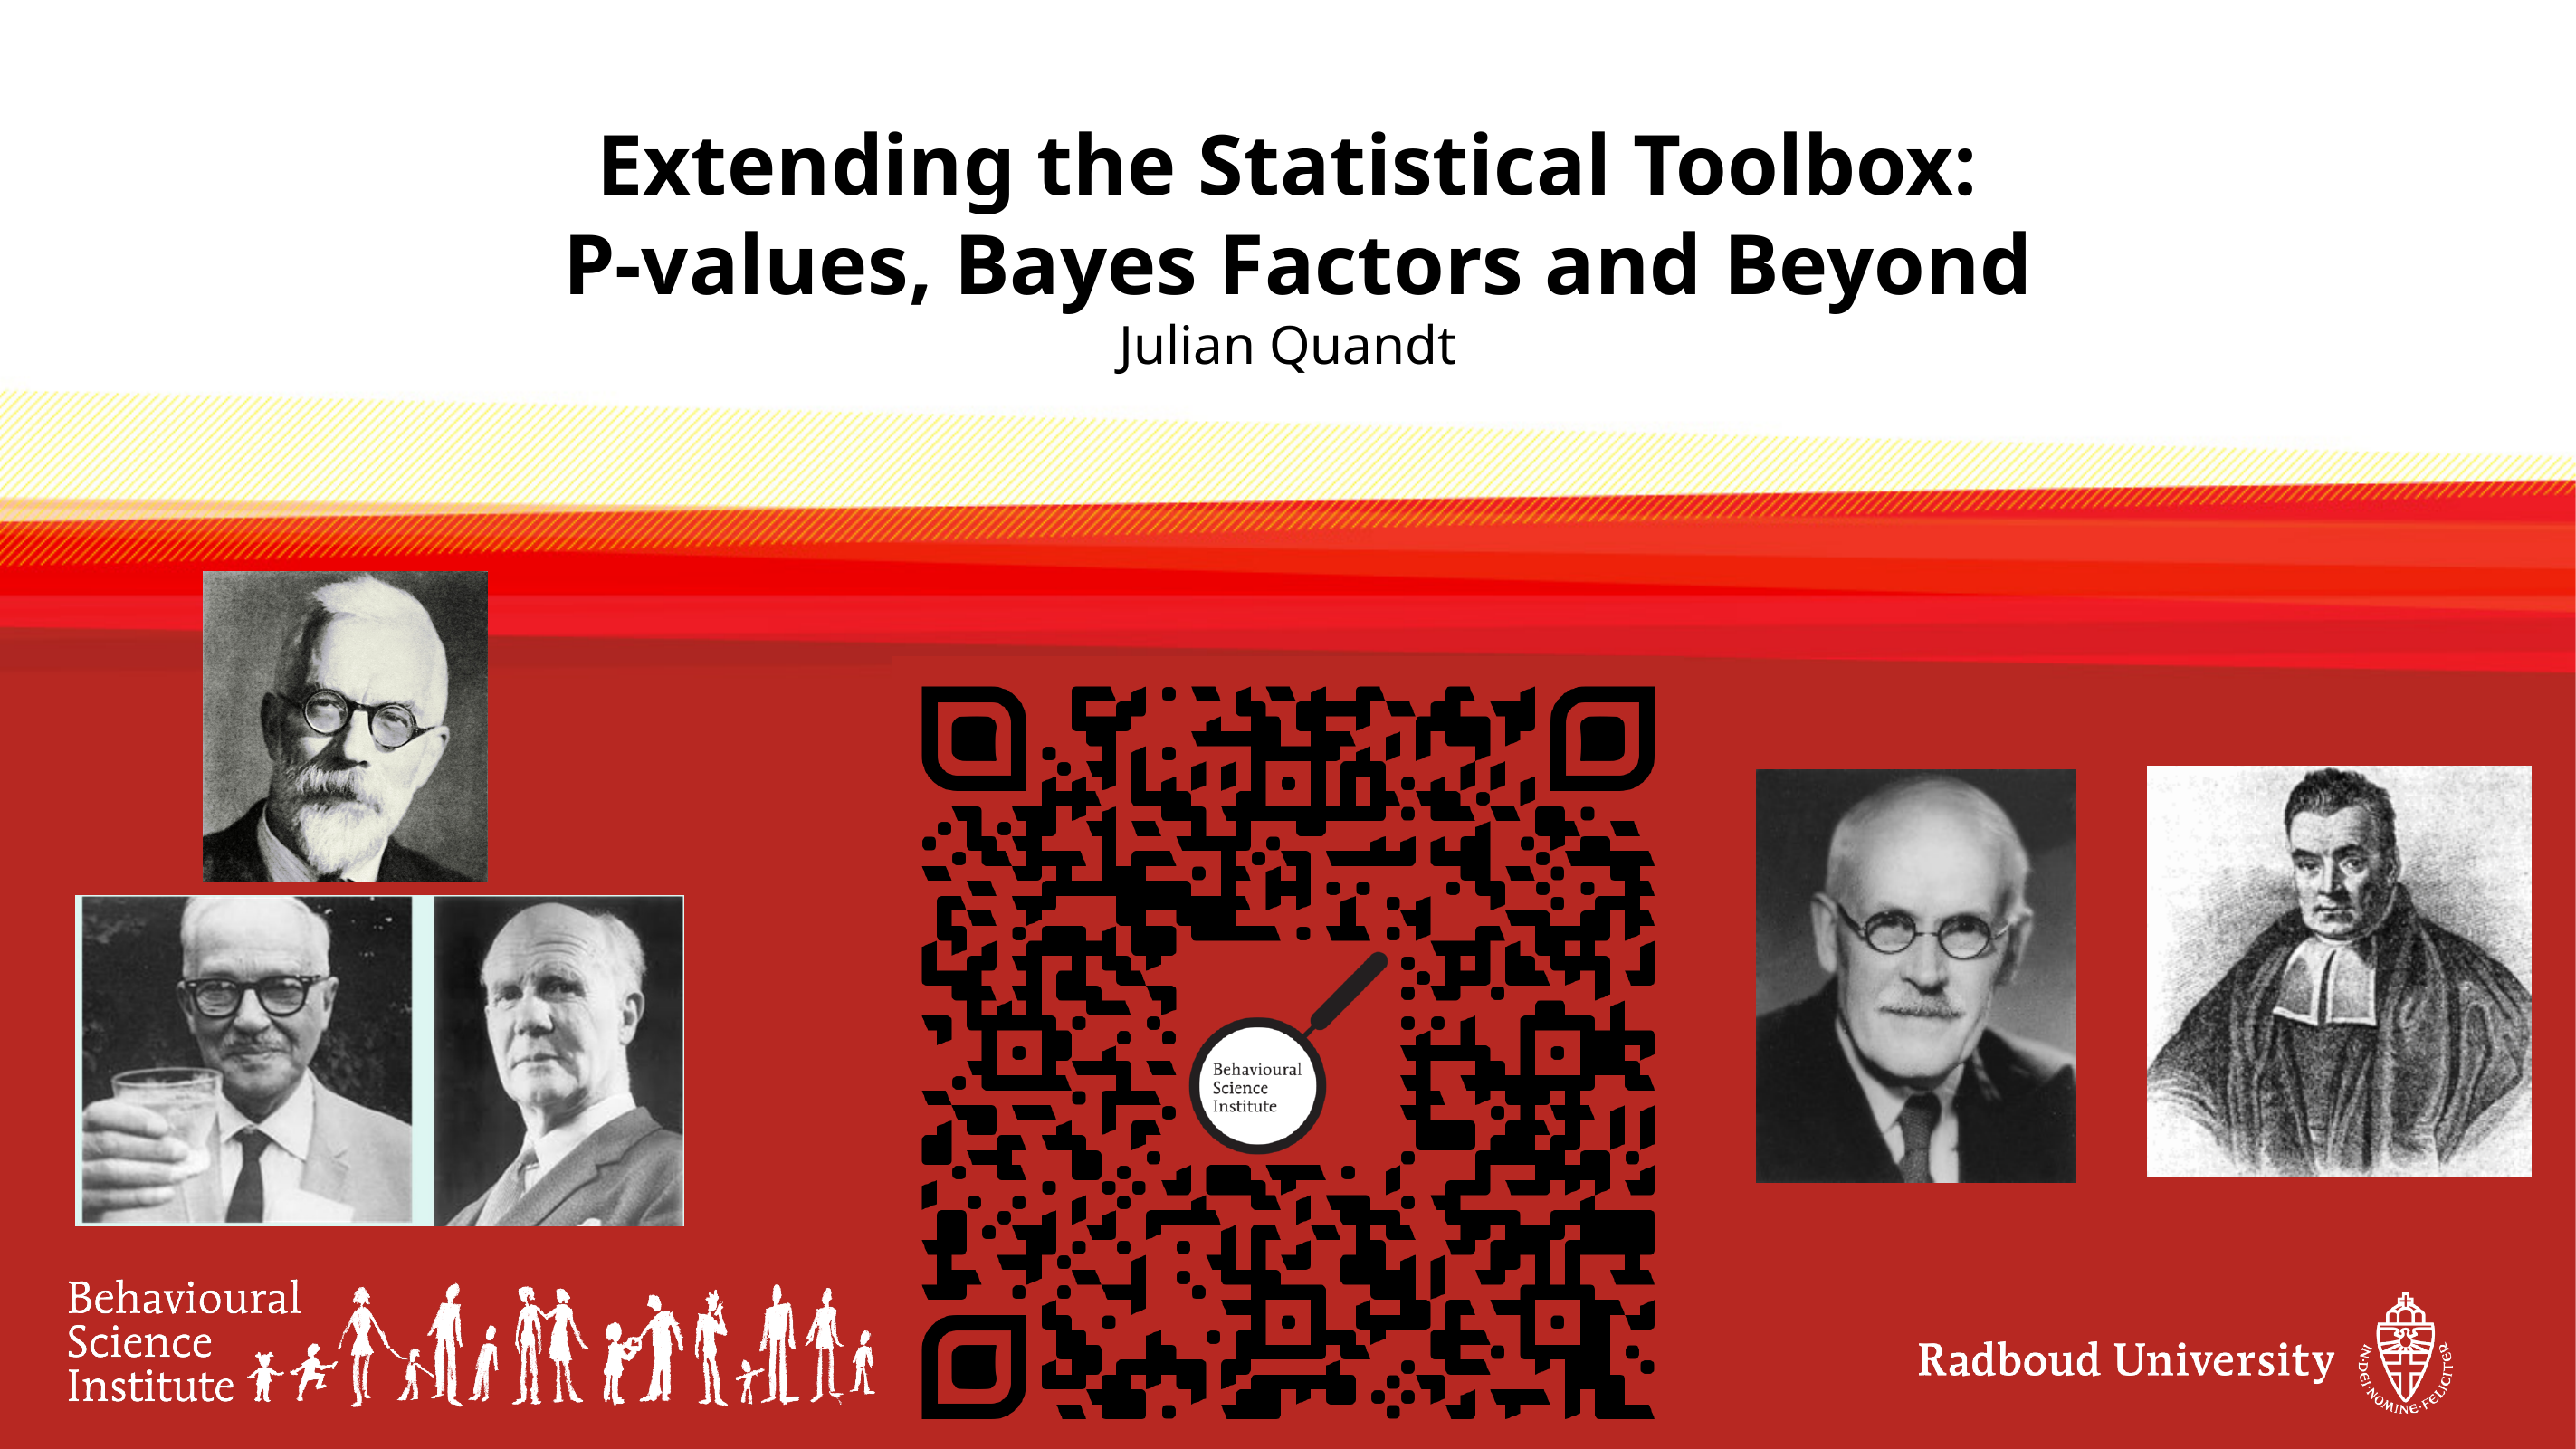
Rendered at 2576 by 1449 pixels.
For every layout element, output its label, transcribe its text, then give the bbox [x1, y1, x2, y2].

picture [0, 0, 2576, 1449]
title Extending the Statistical Toolbox: P-values, Bayes Factors and Beyond Julian Quandt [267, 106, 2309, 546]
